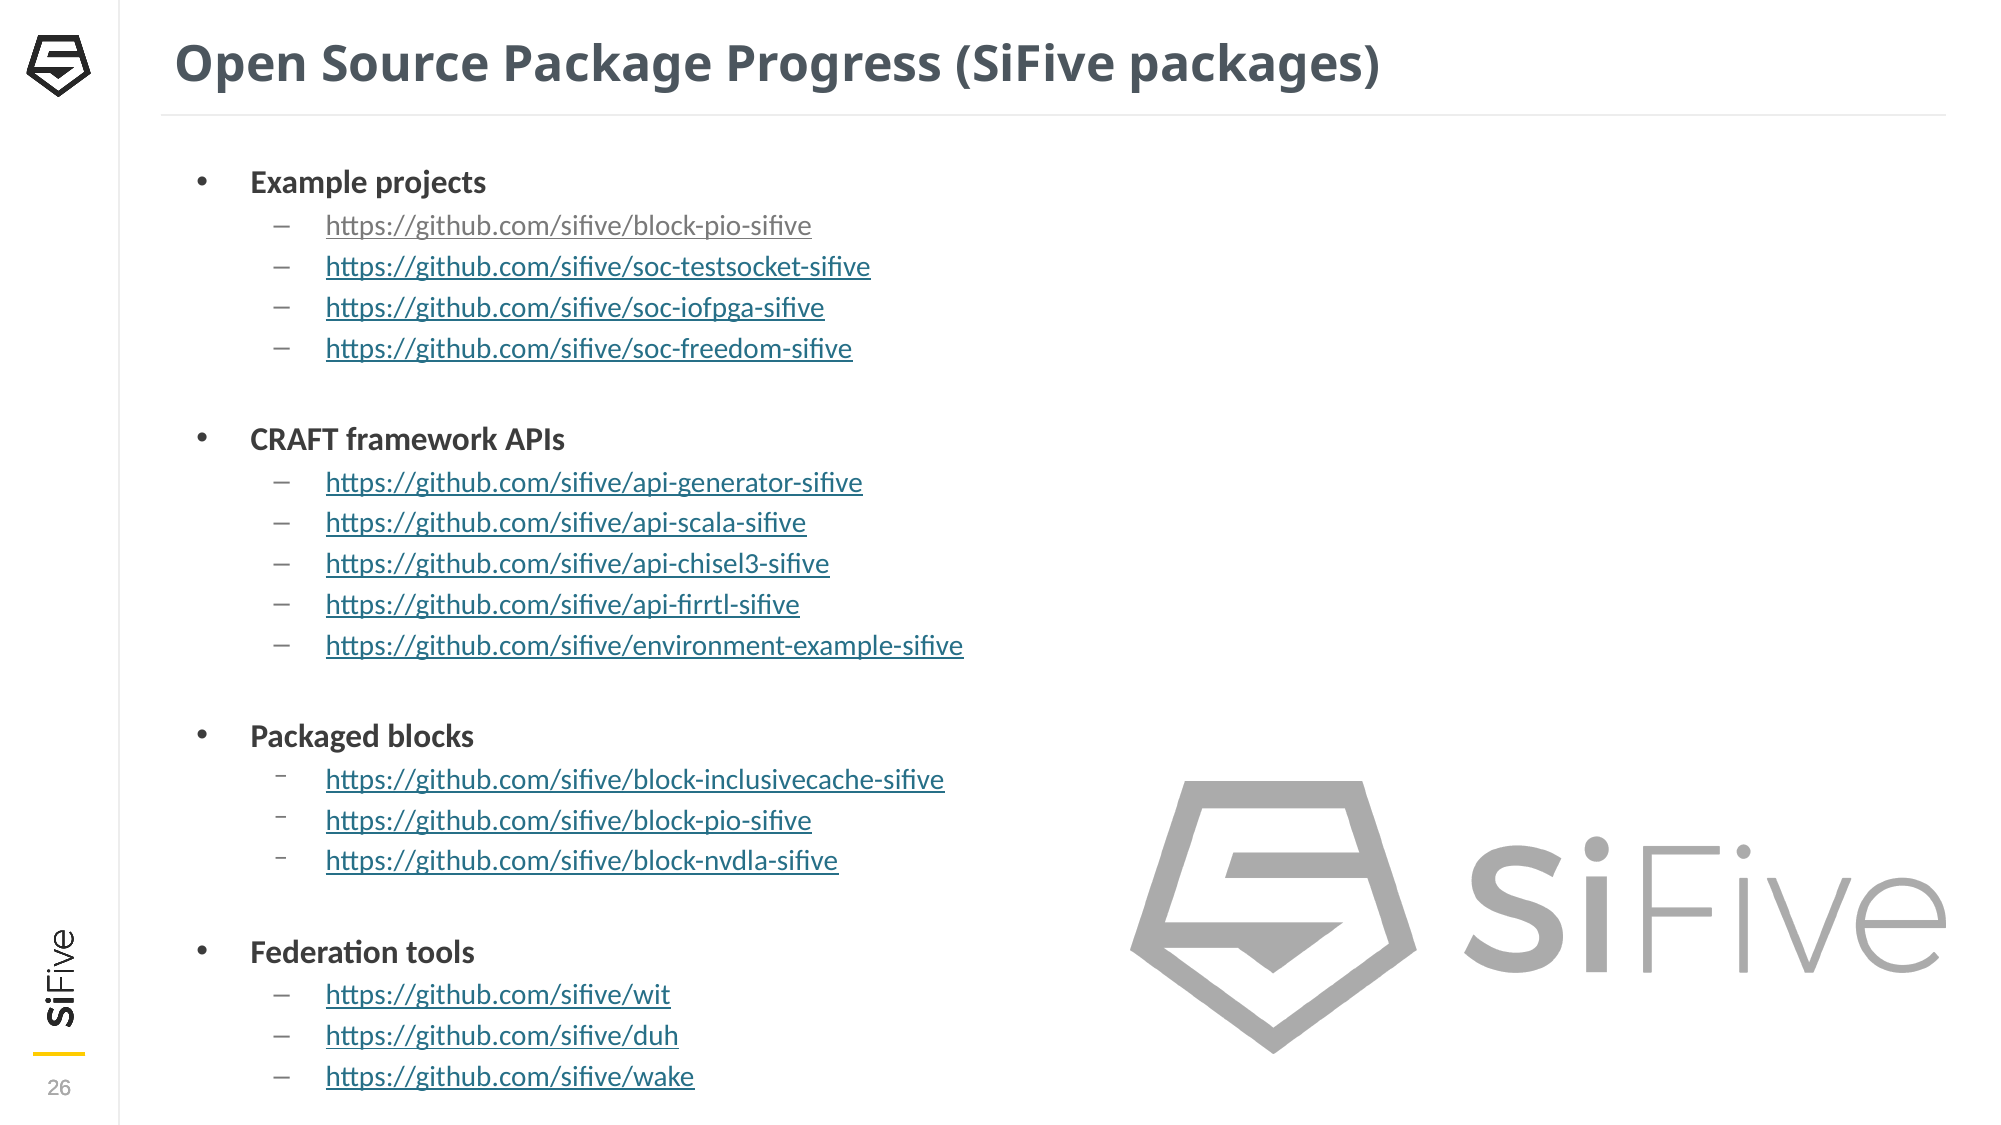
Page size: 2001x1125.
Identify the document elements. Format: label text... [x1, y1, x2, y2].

list Example projects https://github.com/sifive/block-pio-sifive https://github.com/sifive/soc-testsocket-sifive https://github.com/sifive/soc-iofpga-sifive https://github.com/sifive/soc-freedom-sifive CRAFT framework APIs https://github.com/sifive/api-generator-sifive https://github.com/sifive/api-scala-sifive https://github.com/sifive/api-chisel3-sifive https://github.com/sifive/api-firrtl-sifive https://github.com/sifive/environment-example-sifive Packaged blocks https://github.com/sifive/block-inclusivecache-sifive https://github.com/sifive/block-pio-sifive https://github.com/sifive/block-nvdla-sifive Federation tools https://github.com/sifive/wit https://github.com/sifive/duh https://github.com/sifive/wake [160, 145, 1946, 1054]
title Open Source Package Progress (SiFive packages) [159, 31, 1947, 92]
picture [26, 35, 92, 97]
picture [43, 931, 75, 1027]
picture [1130, 781, 1946, 1054]
